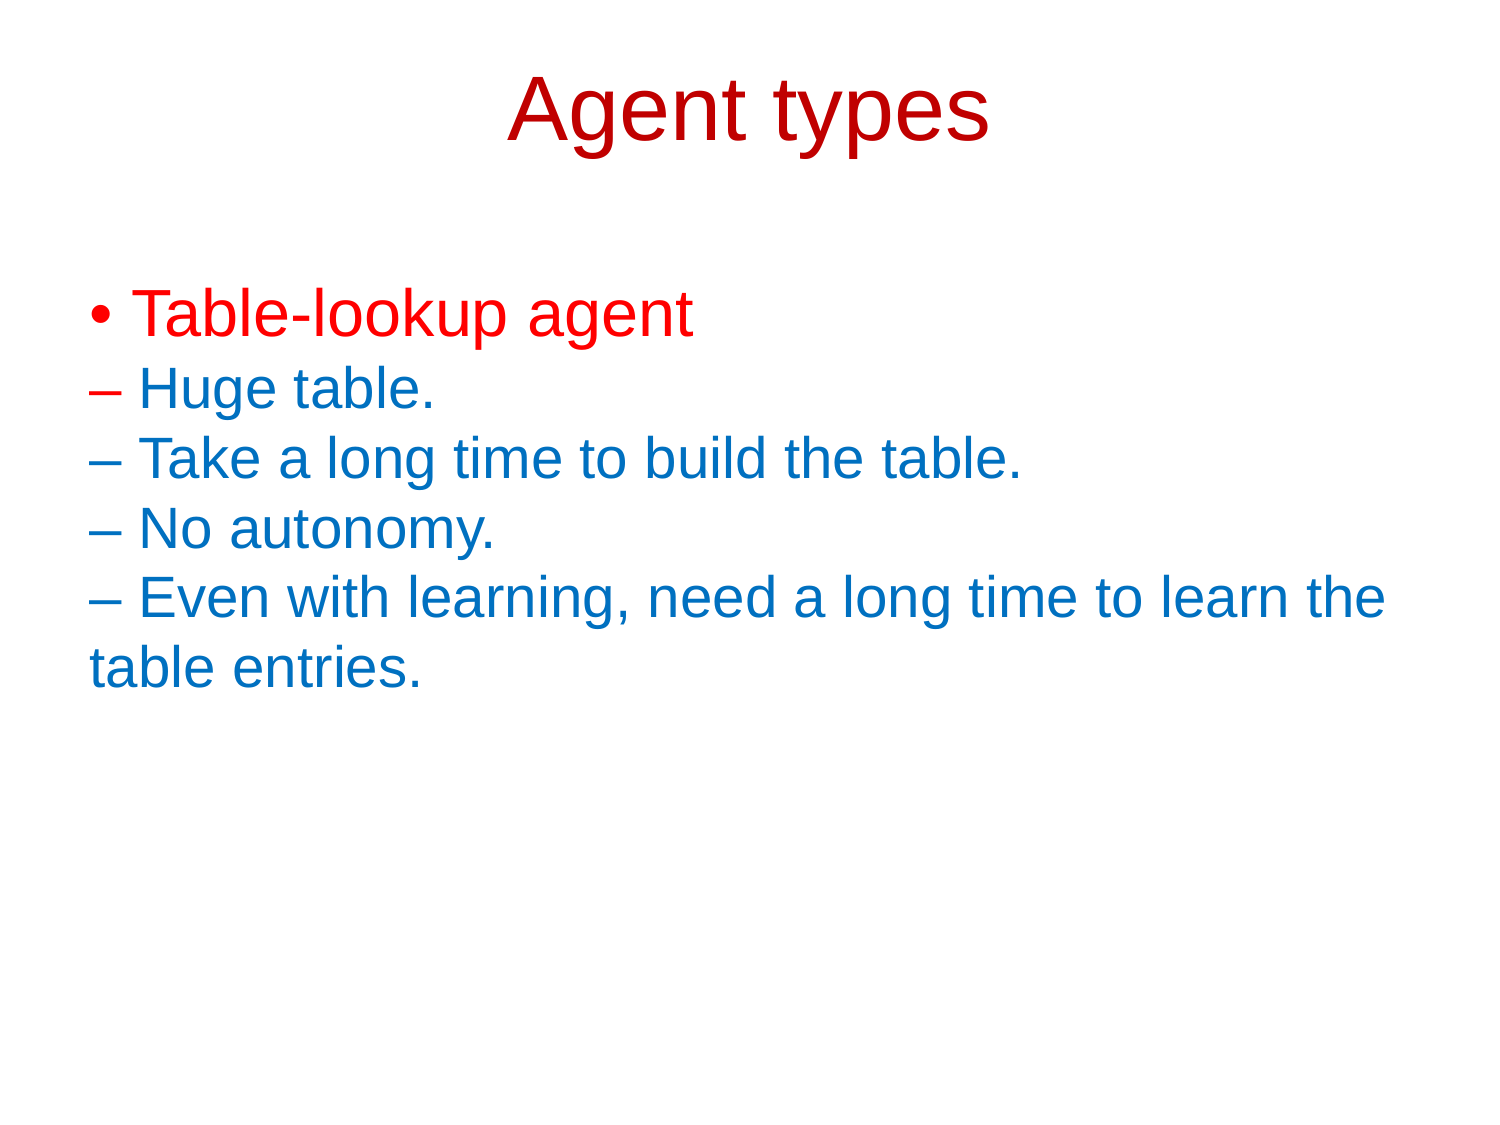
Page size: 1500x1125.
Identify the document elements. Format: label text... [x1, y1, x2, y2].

text_box • Table-lookup agent – Huge table. – Take a long time to build the table. – No autonomy. – Even with learning, need a long time to learn the table entries. [75, 262, 1425, 825]
text_box Agent types [75, 44, 1425, 163]
